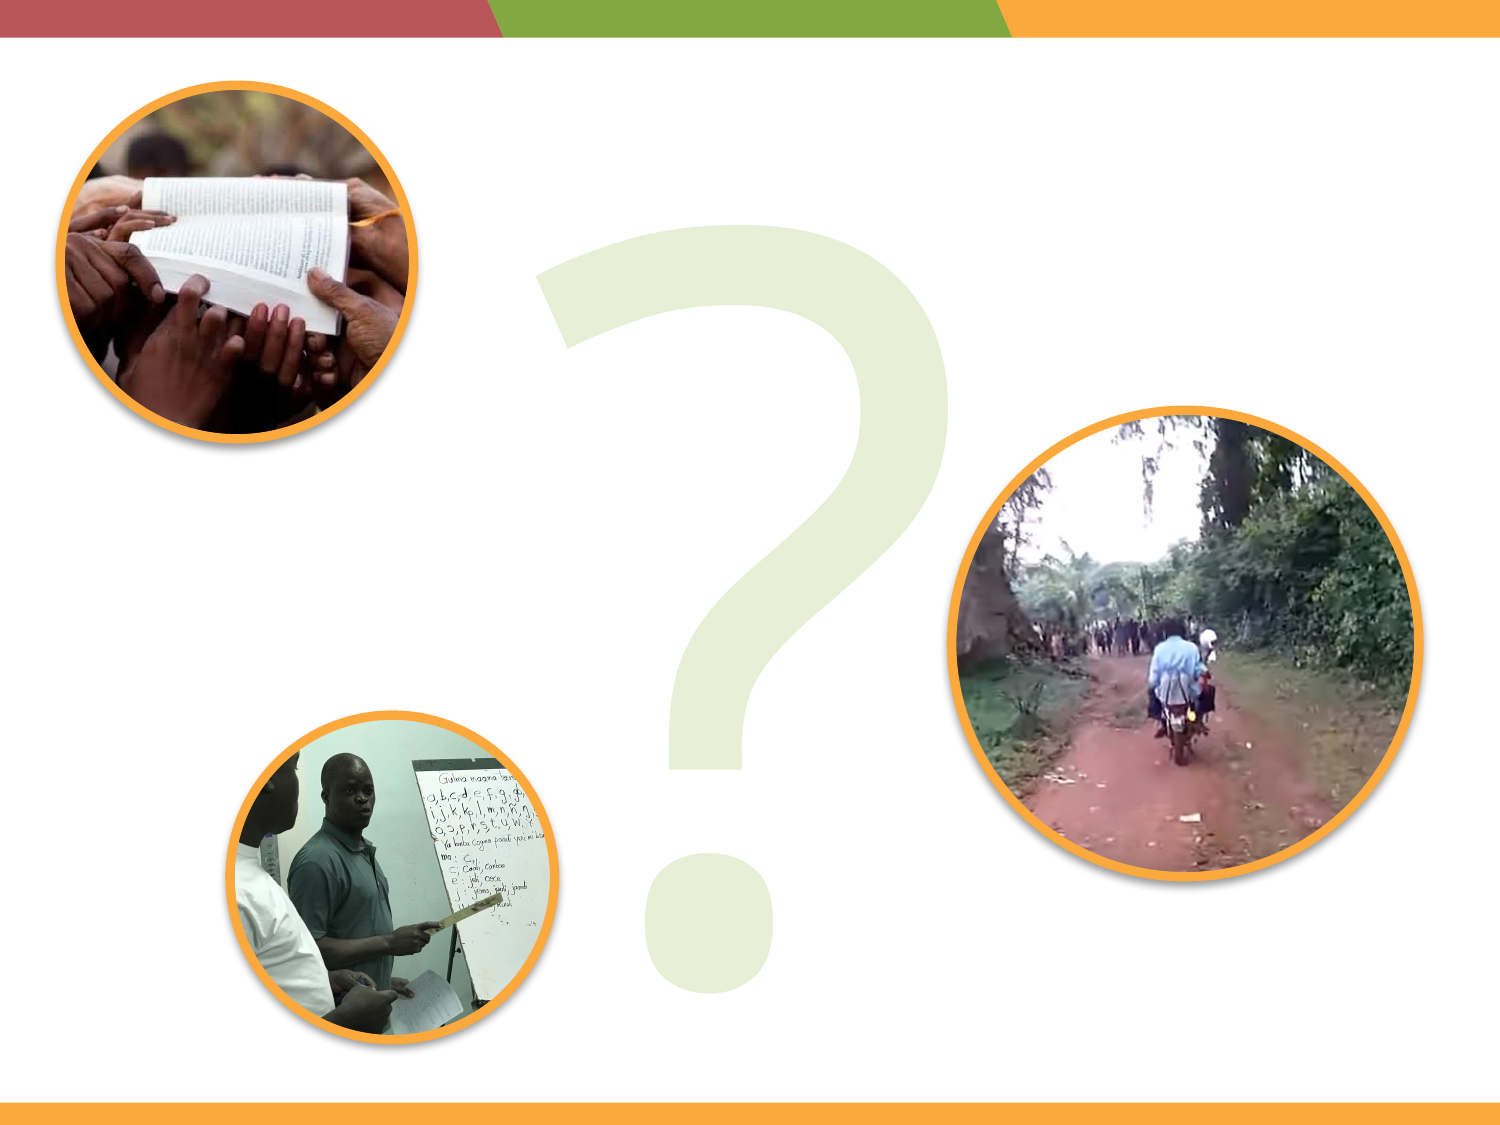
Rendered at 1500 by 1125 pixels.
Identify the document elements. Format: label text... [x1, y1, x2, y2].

text_box ? [508, 0, 991, 1125]
picture [230, 715, 555, 1040]
picture [60, 85, 414, 439]
picture [951, 410, 1419, 877]
